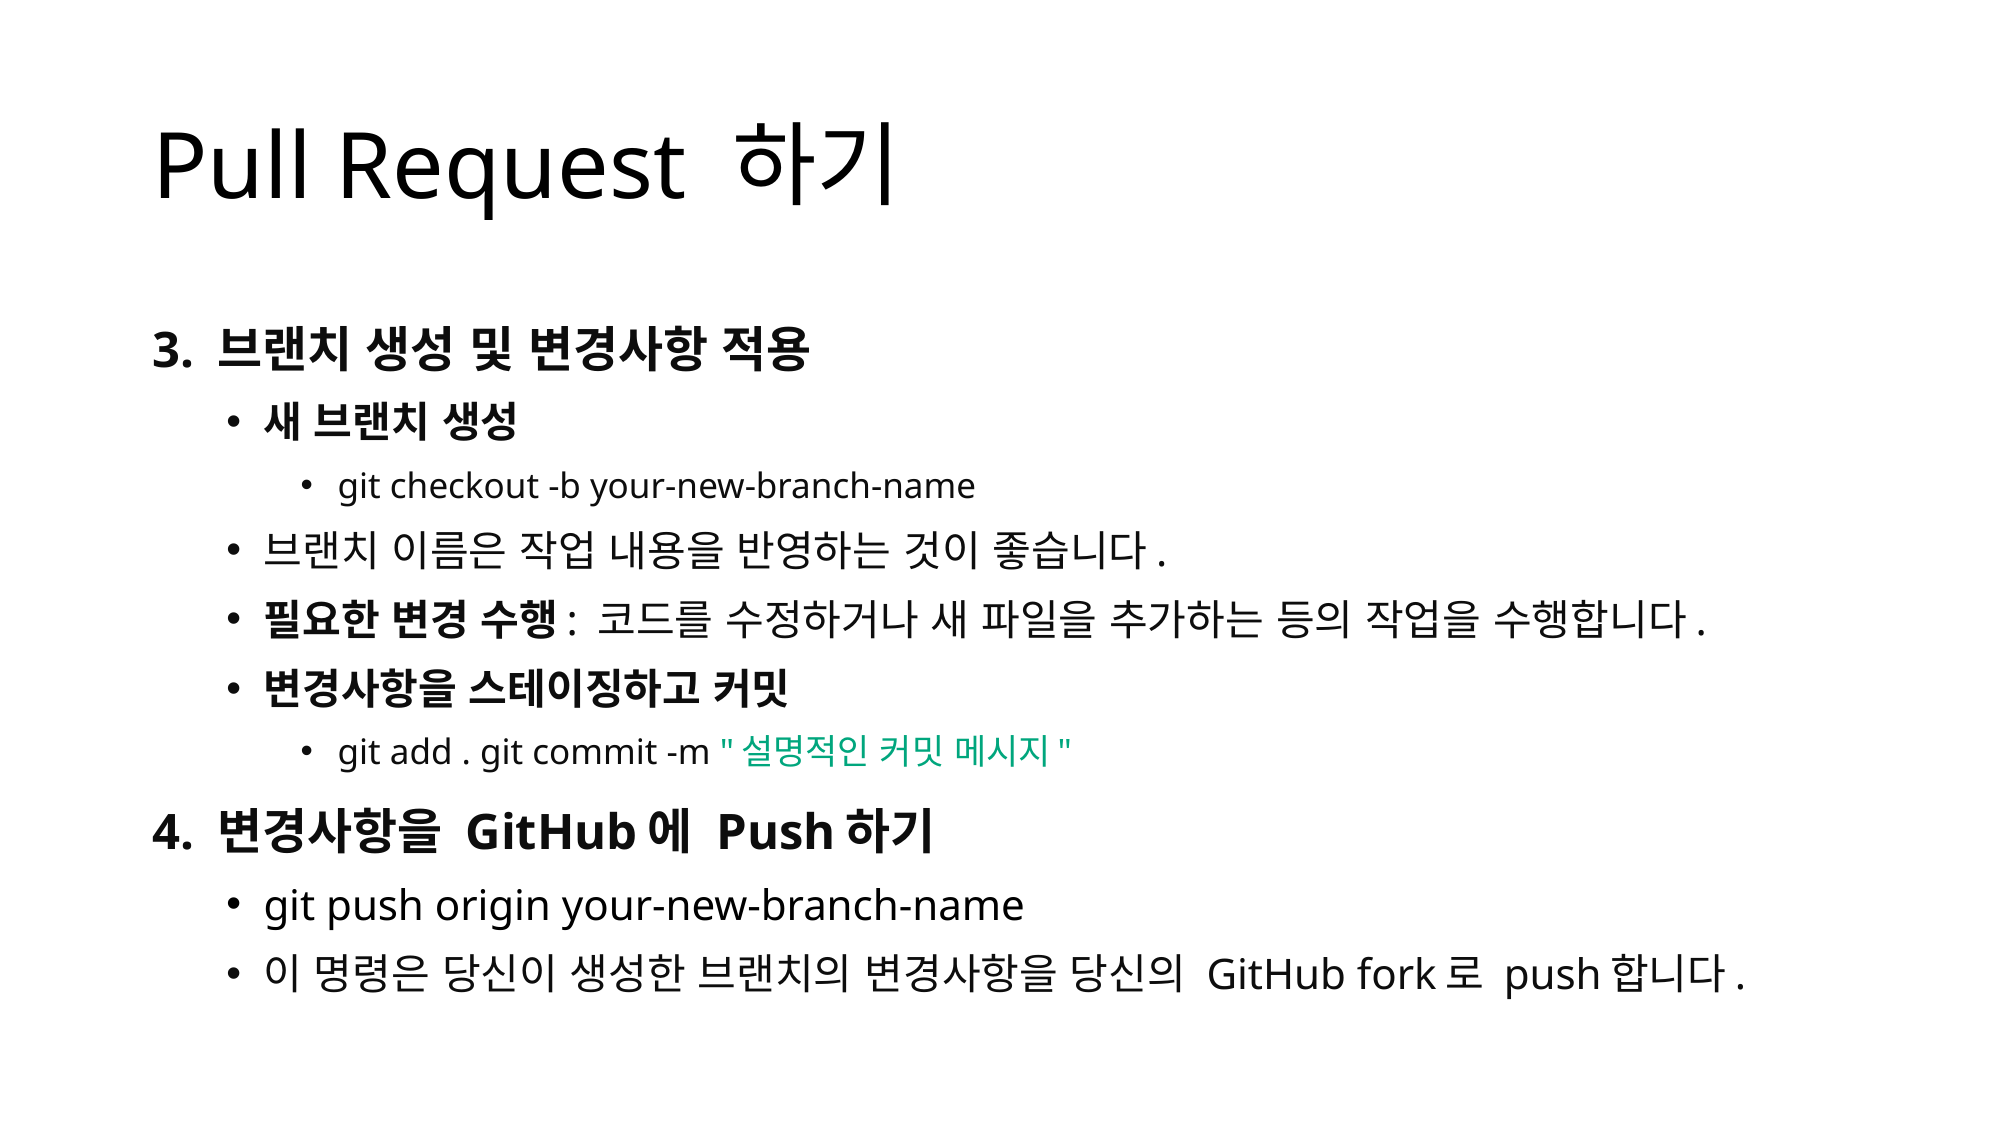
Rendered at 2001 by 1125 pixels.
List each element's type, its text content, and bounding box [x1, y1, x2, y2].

list 3. 브랜치 생성 및 변경사항 적용 새 브랜치 생성 git checkout -b your-new-branch-name 브랜치 이름은 작업 내용을 반영하는 것이 좋습니다. 필요한 변경 수행: 코드를 수정하거나 새 파일을 추가하는 등의 작업을 수행합니다. 변경사항을 스테이징하고 커밋 git add . git commit -m "설명적인 커밋 메시지" 4. 변경사항을 GitHub에 Push하기 git push origin your-new-branch-name 이 명령은 당신이 생성한 브랜치의 변경사항을 당신의 GitHub fork로 push합니다. [137, 299, 1863, 1014]
title Pull Request 하기 [137, 59, 1863, 278]
